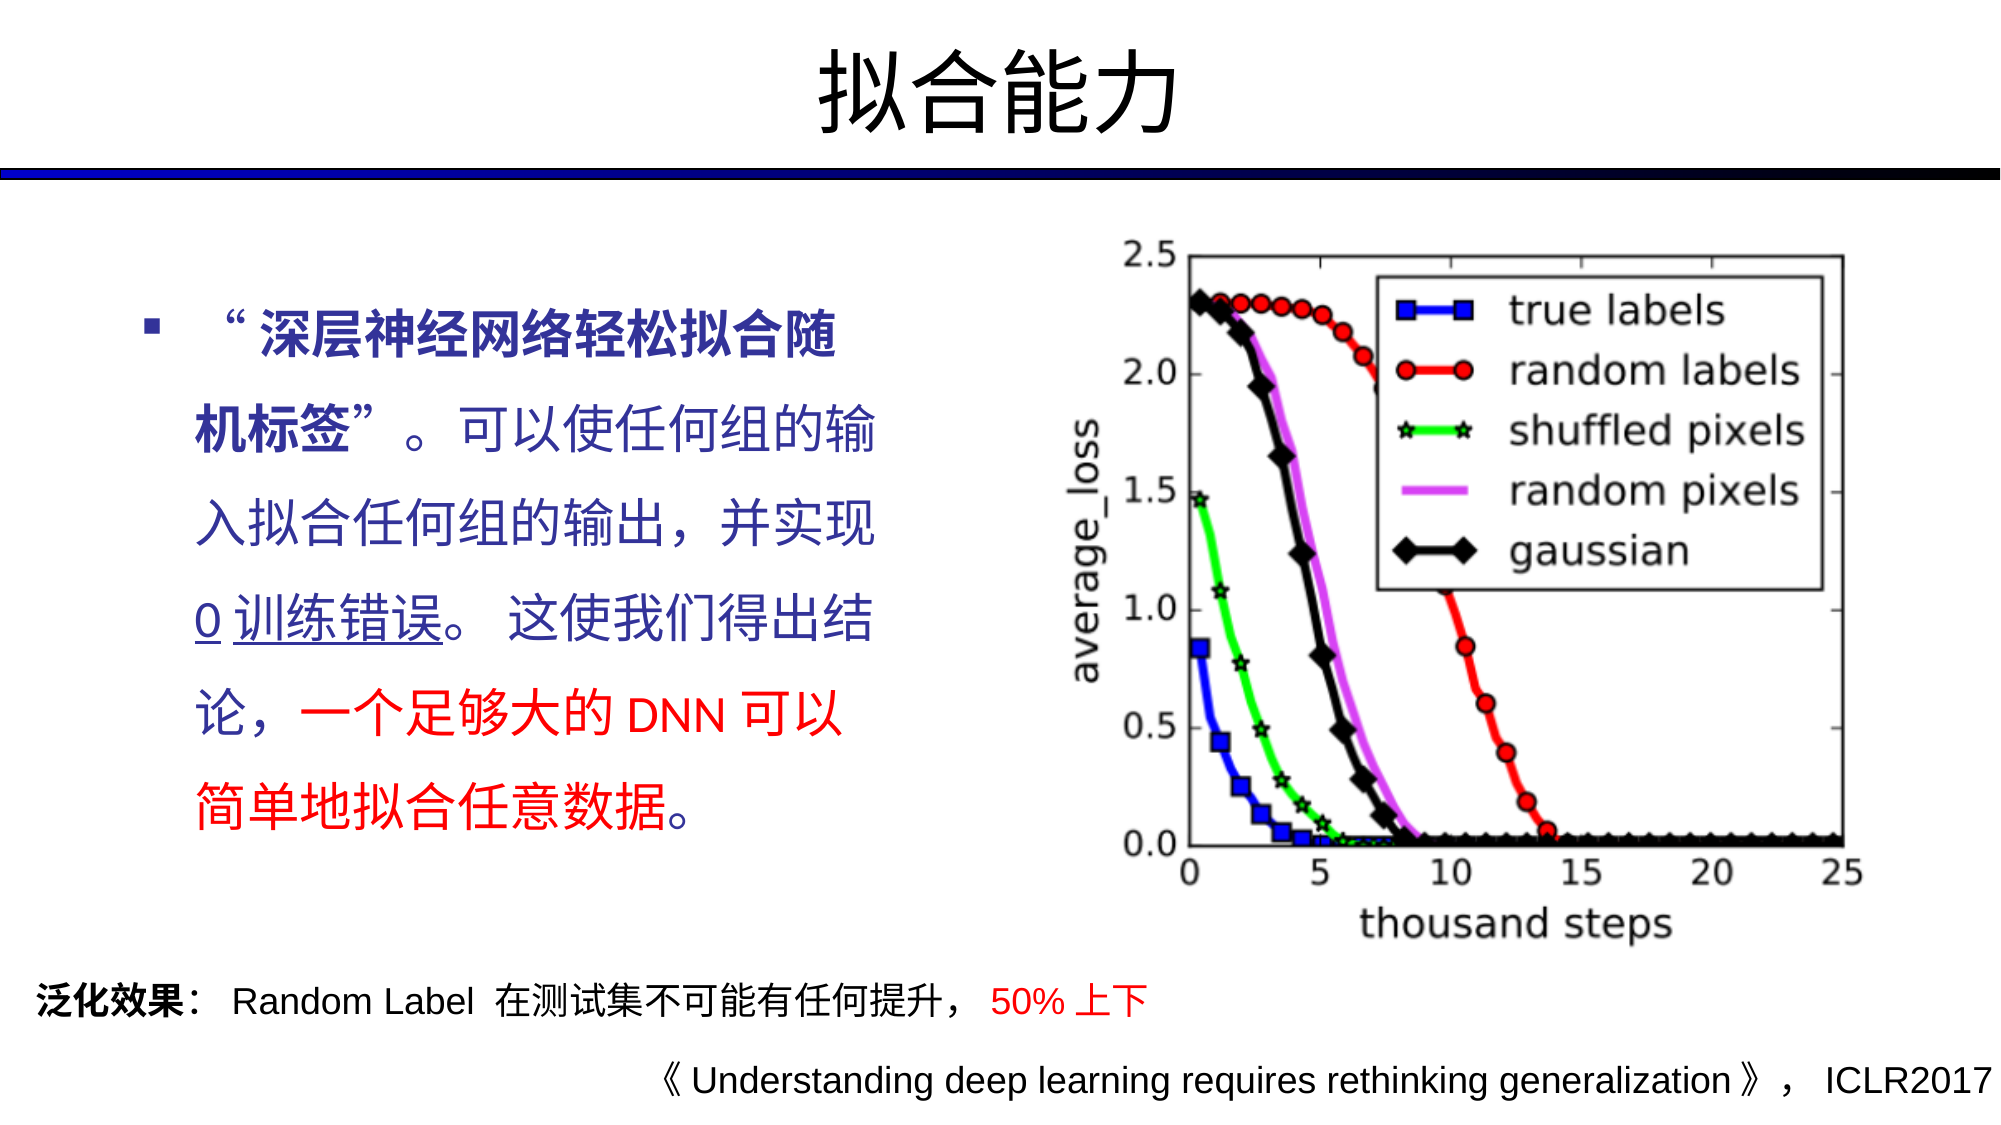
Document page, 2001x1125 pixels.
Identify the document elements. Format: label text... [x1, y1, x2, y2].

text_box 泛化效果：Random Label 在测试集不可能有任何提升，50%上下 [20, 924, 1165, 1030]
title 拟合能力 [0, 0, 2000, 184]
text_box 《Understanding deep learning requires rethinking generalization》，ICLR2017 [629, 1048, 2000, 1108]
picture [1053, 231, 1880, 951]
list “深层神经网络轻松拟合随机标签”。可以使任何组的输入拟合任何组的输出，并实现0训练错误。 这使我们得出结论，一个足够大的DNN可以简单地拟合任意数据。 [124, 261, 899, 863]
